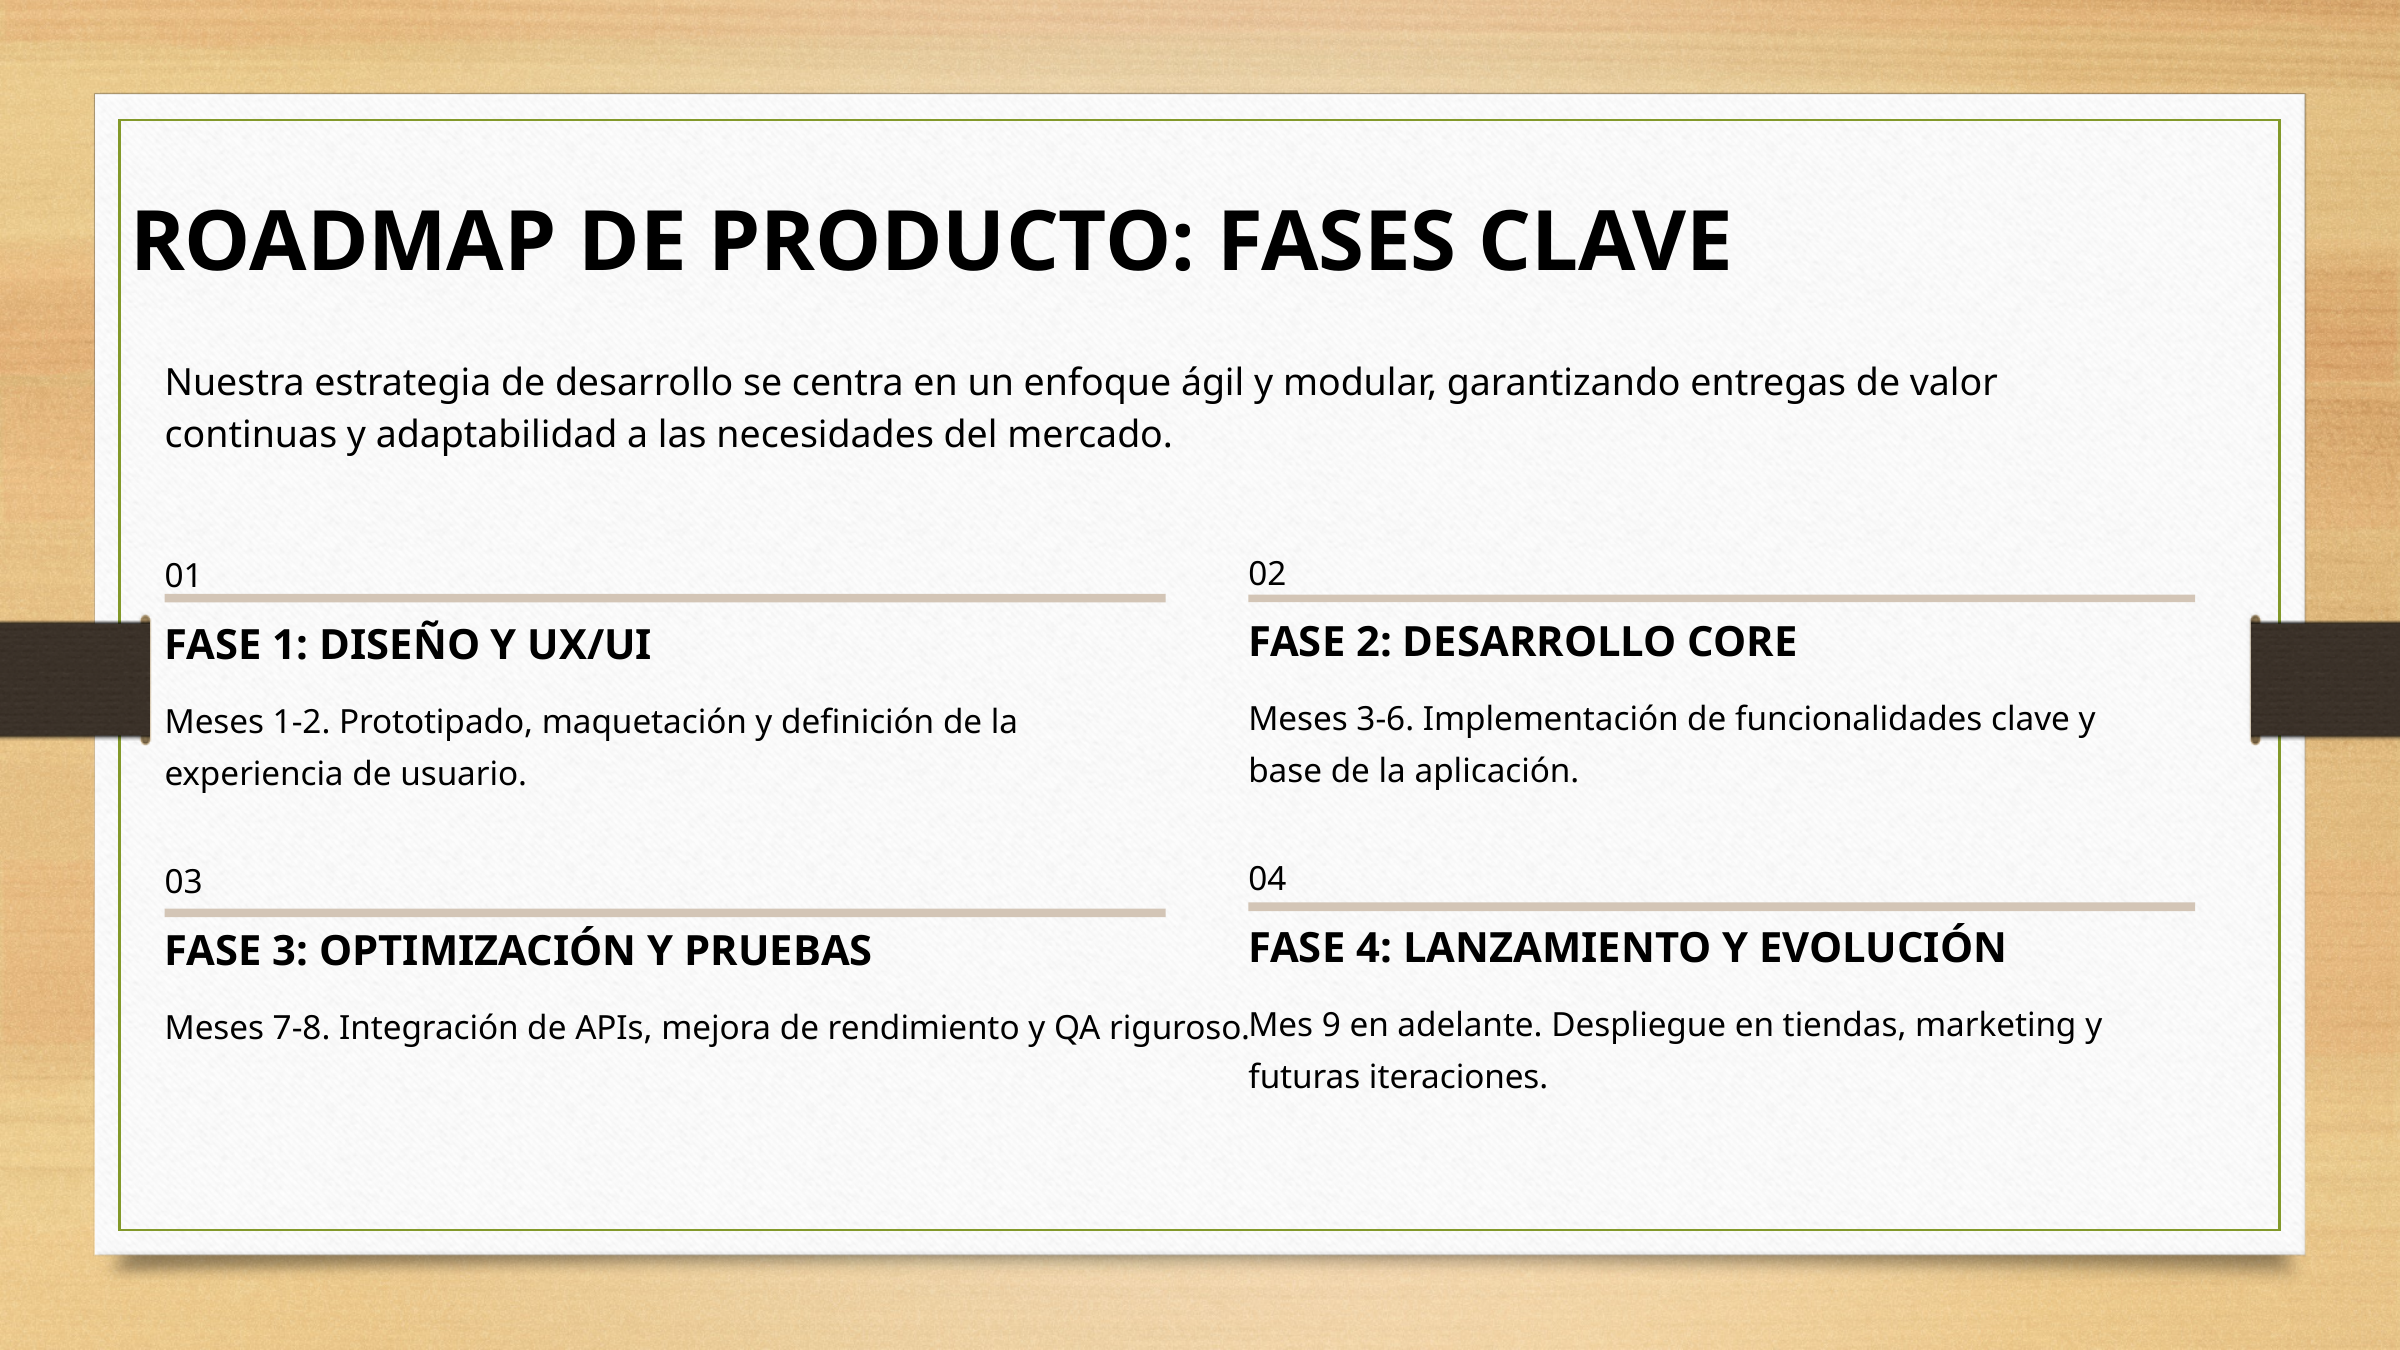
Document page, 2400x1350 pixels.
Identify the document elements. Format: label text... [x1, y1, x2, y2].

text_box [164, 848, 1166, 1047]
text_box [1248, 539, 2196, 790]
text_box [1248, 844, 2212, 1096]
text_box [164, 541, 1166, 793]
picture [0, 0, 2400, 1350]
text_box ROADMAP DE PRODUCTO: FASES CLAVE [130, 185, 1686, 288]
text_box Nuestra estrategia de desarrollo se centra en un enfoque ágil y modular, garantizando entregas de valor continuas y adaptabilidad a las necesidades del mercado. [164, 350, 2130, 485]
